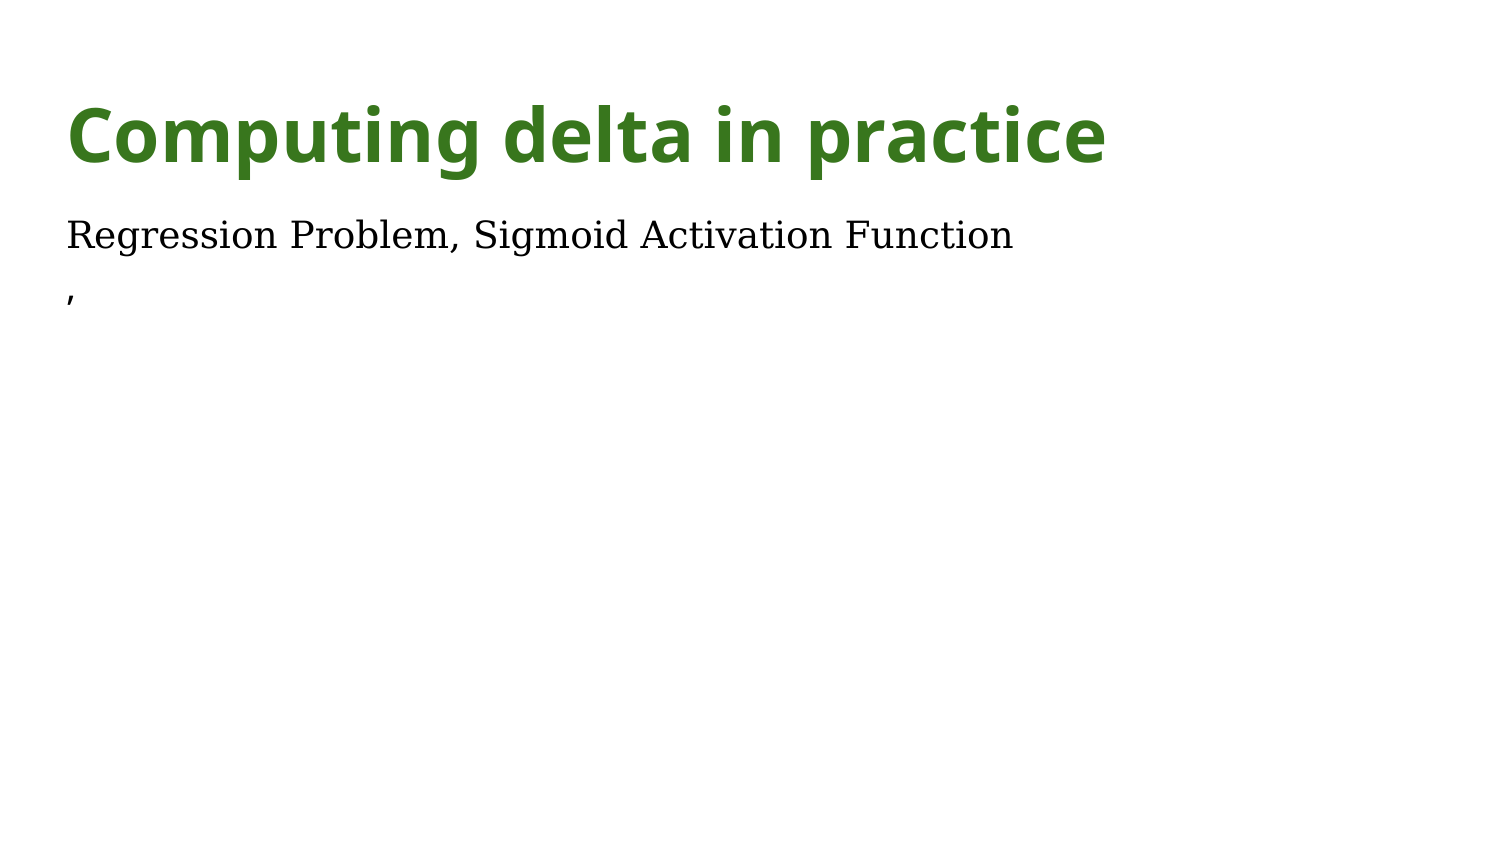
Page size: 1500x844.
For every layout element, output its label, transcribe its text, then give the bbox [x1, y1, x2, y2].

title Computing delta in practice [51, 72, 1449, 167]
